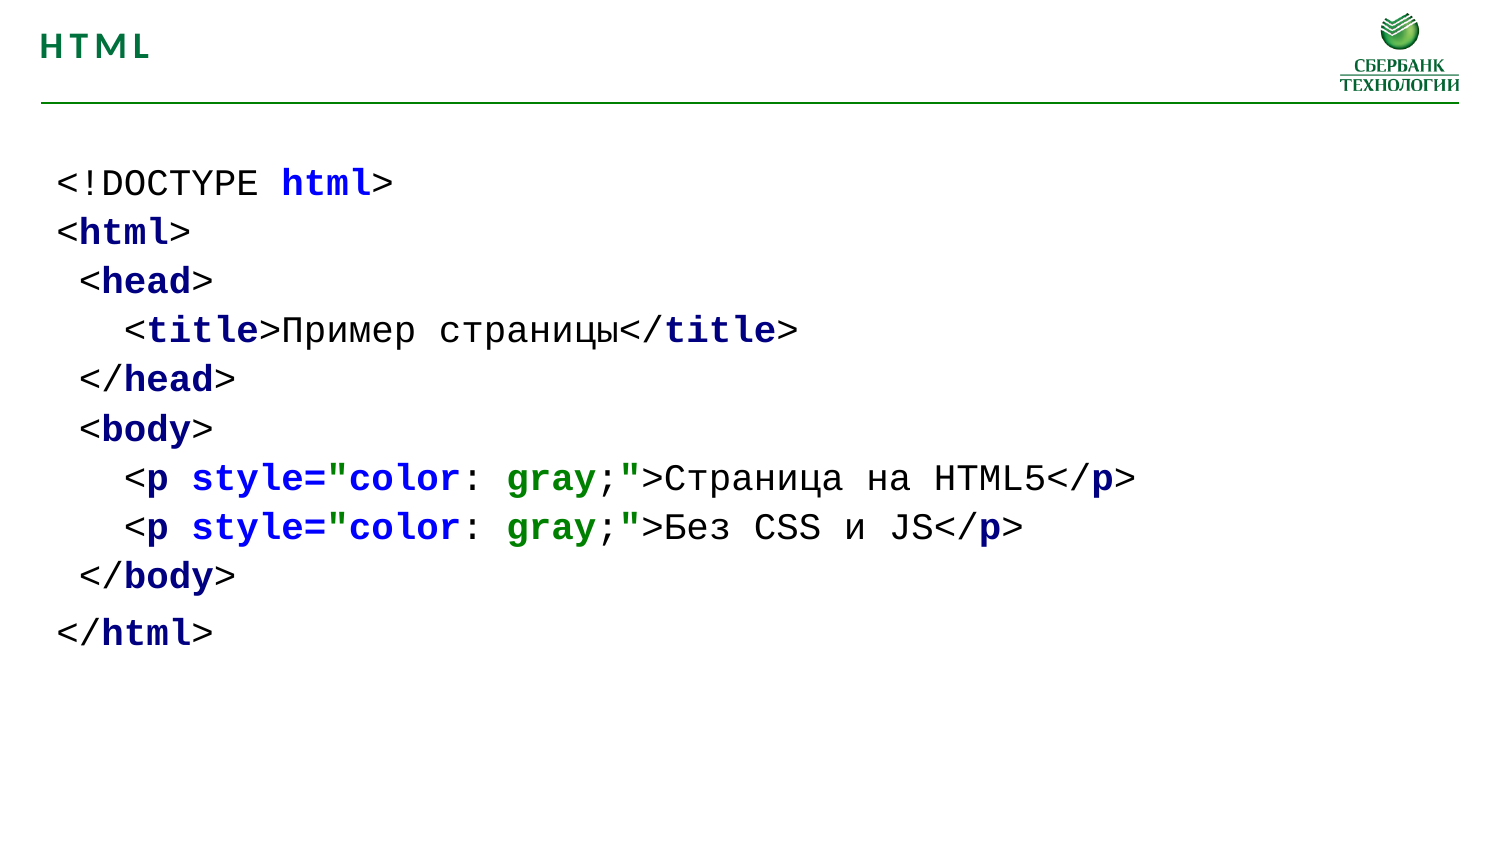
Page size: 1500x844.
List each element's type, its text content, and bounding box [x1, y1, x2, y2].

picture [1340, 13, 1459, 91]
list <!DOCTYPE html> <html> <head> <title>Пример страницы</title> </head> <body> <p style="color: gray;">Страница на HTML5</p> <p style="color: gray;">Без CSS и JS</p> </body> </html> [41, 150, 1459, 741]
list html [39, 13, 1115, 67]
